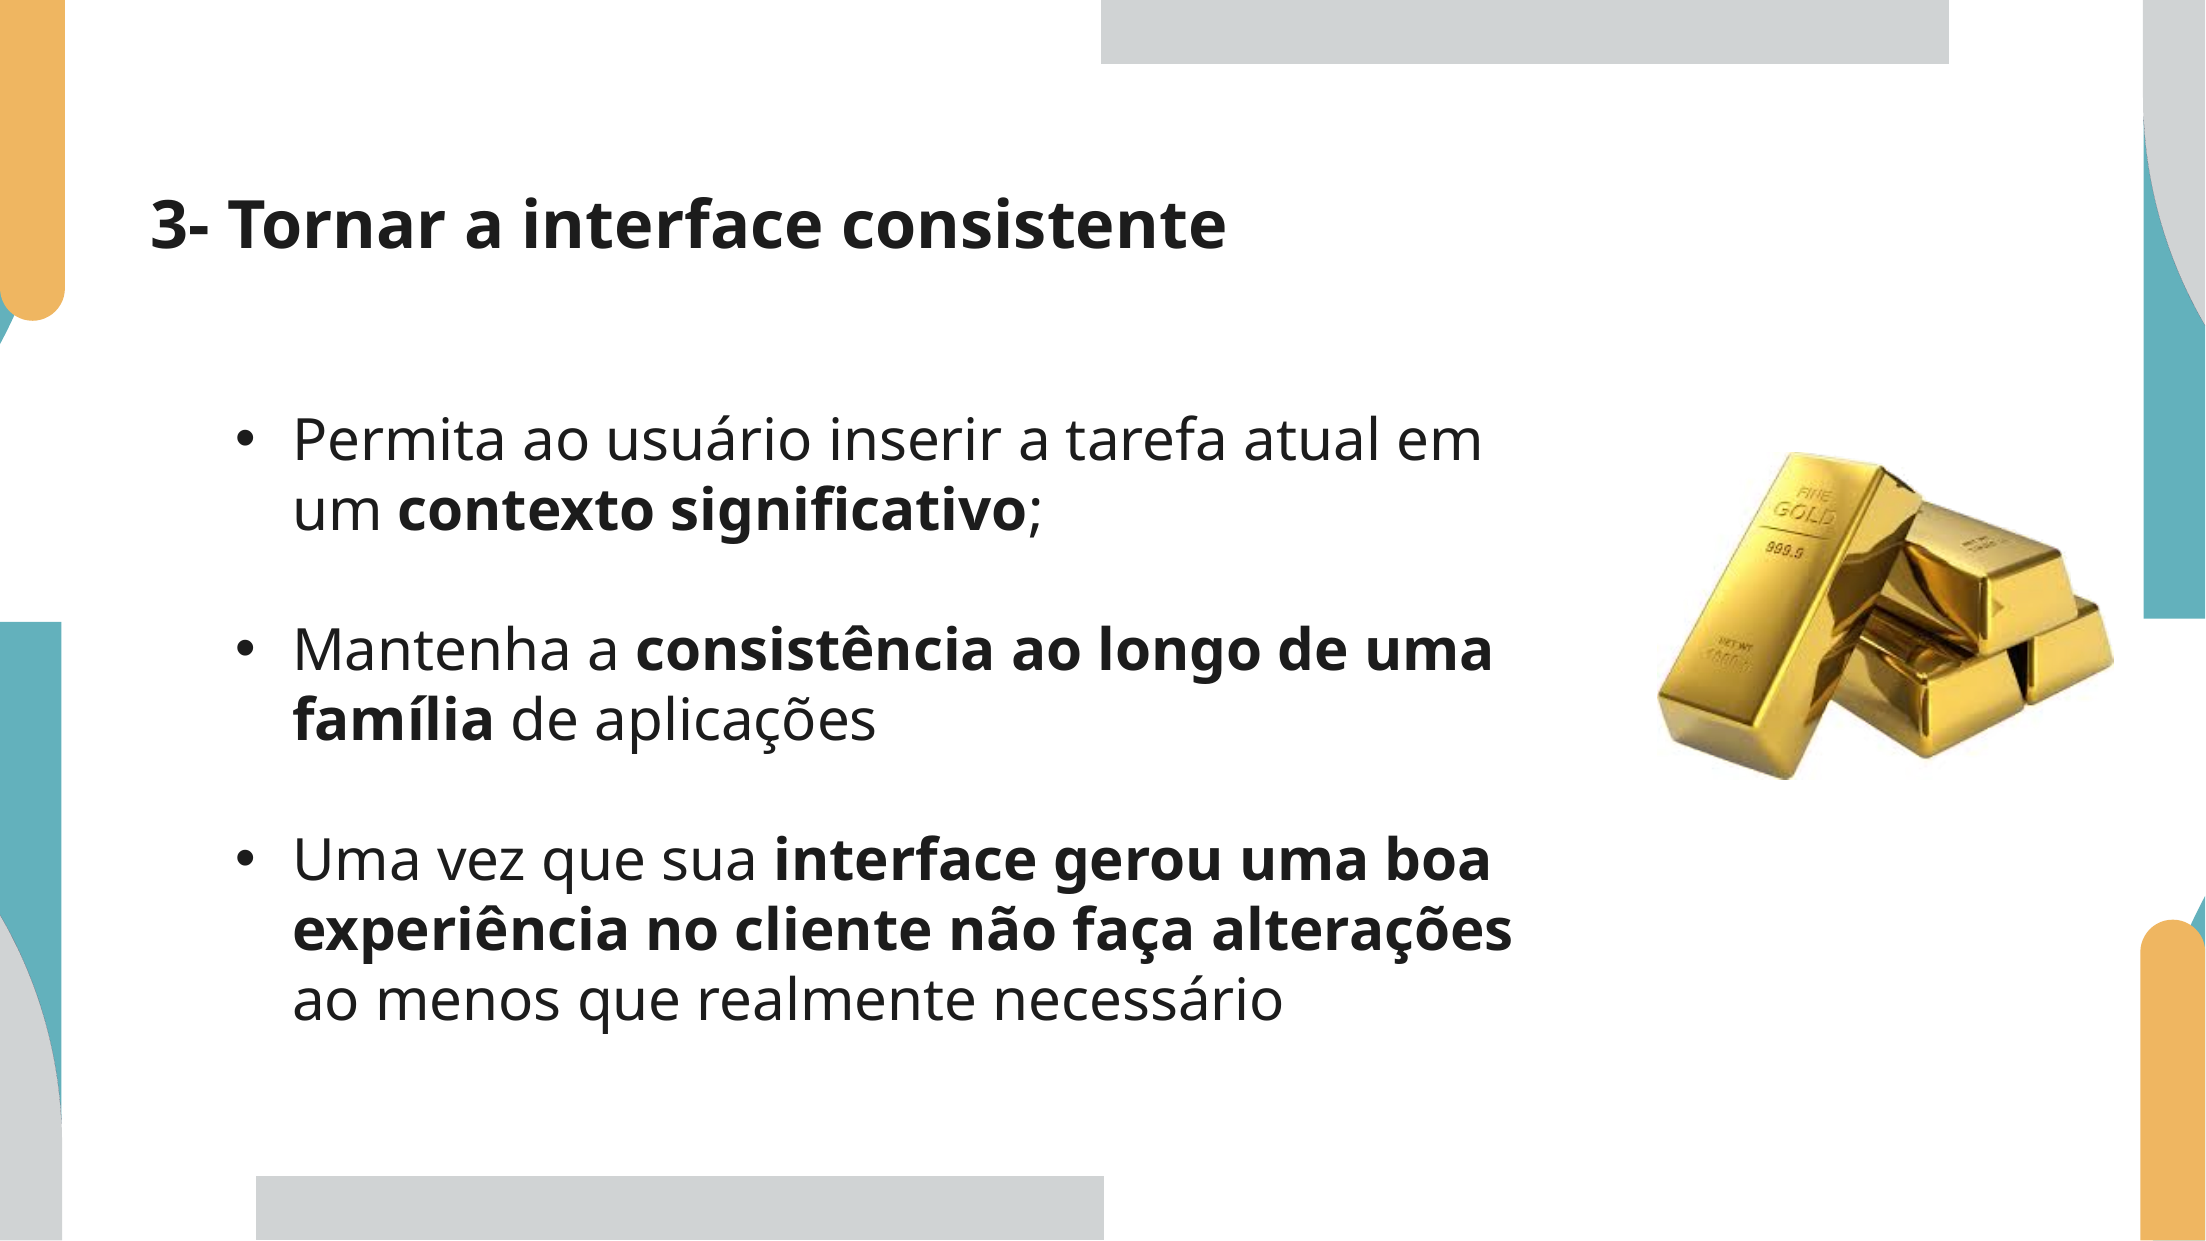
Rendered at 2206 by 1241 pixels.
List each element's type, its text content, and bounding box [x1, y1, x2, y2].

picture [1657, 452, 2114, 780]
text_box 3- Tornar a interface consistente Permita ao usuário inserir a tarefa atual em um contexto significativo; Mantenha a consistência ao longo de uma família de aplicações Uma vez que sua interface gerou uma boa experiência no cliente não faça alterações ao menos que realmente necessário [135, 34, 1546, 1110]
text_box [0, 0, 66, 322]
text_box [2139, 918, 2206, 1241]
